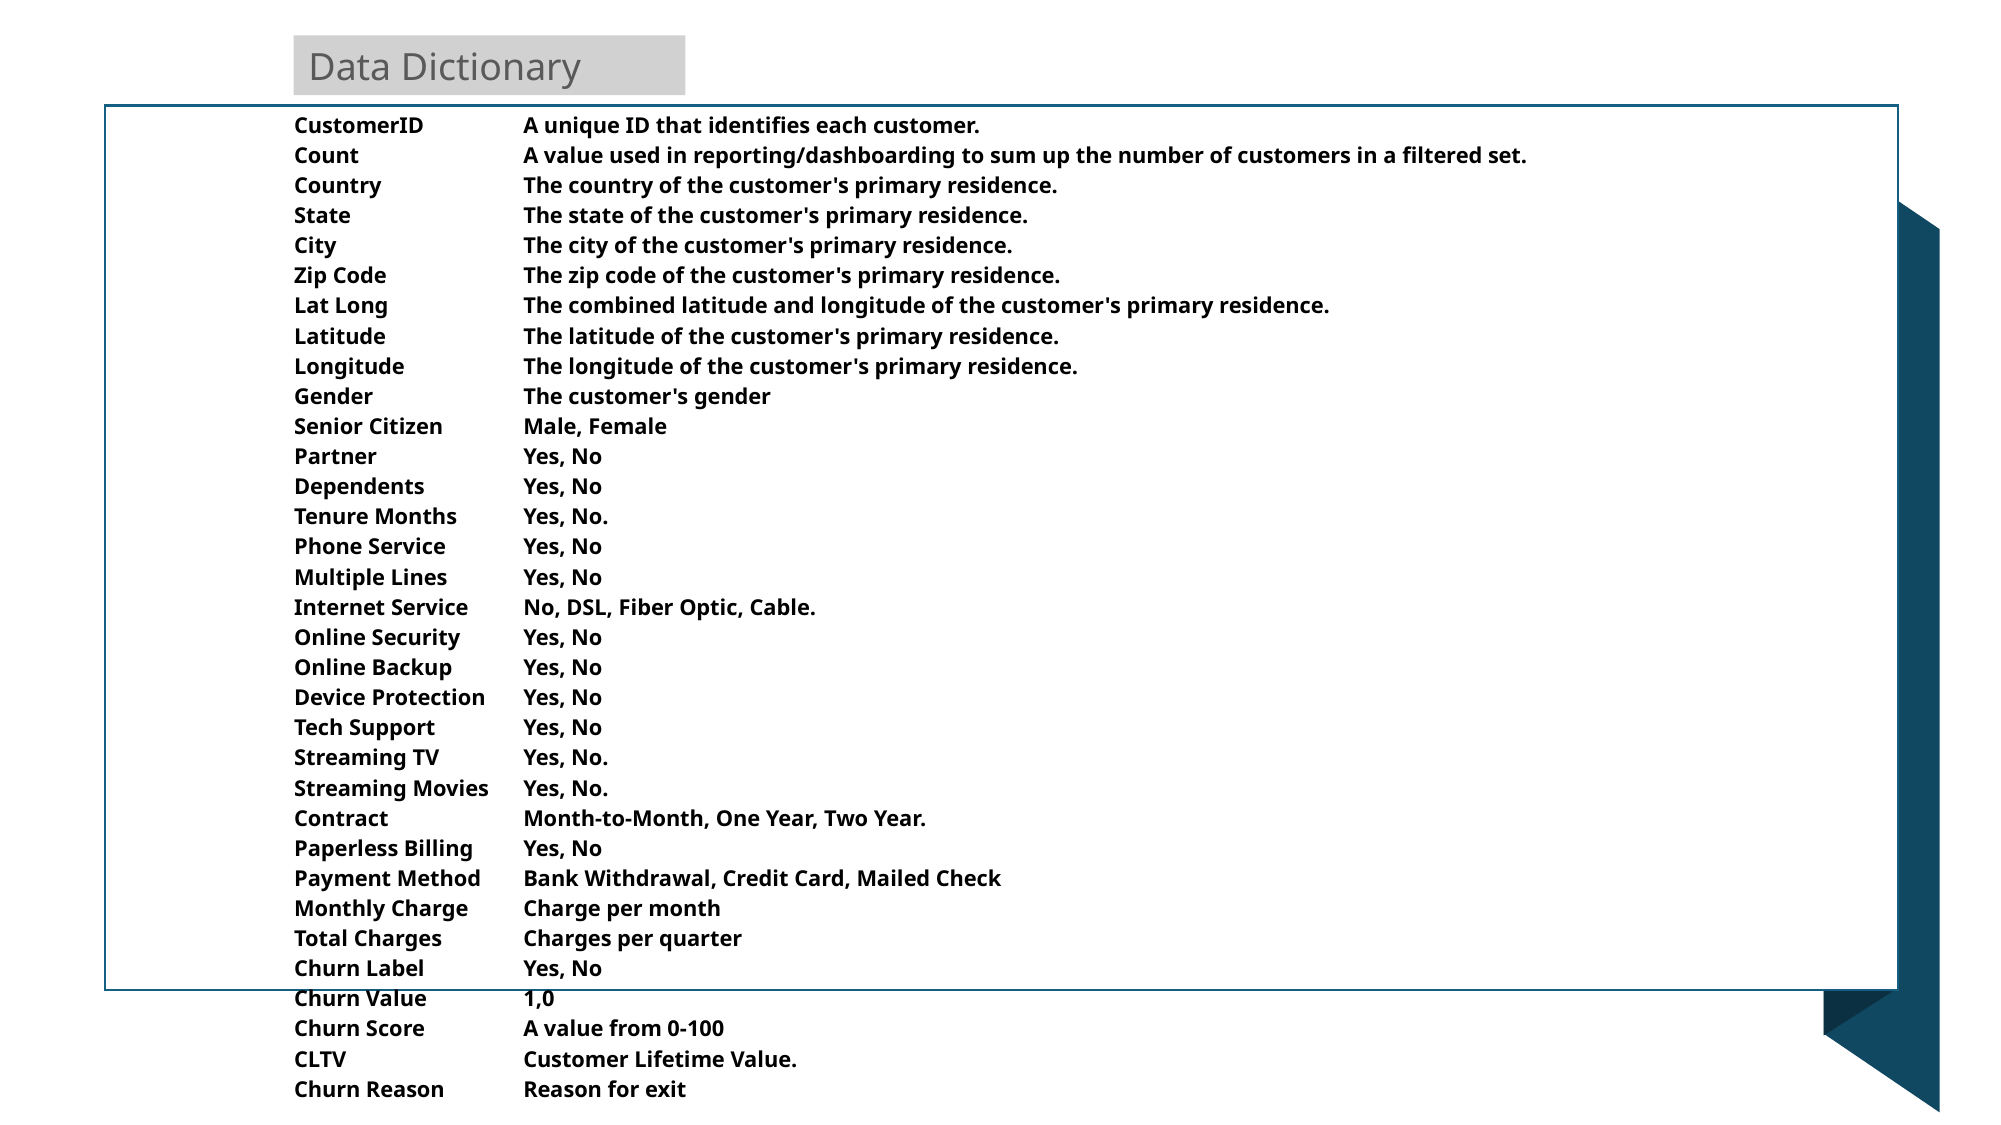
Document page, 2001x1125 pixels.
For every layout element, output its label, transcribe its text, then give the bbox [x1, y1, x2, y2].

table_cell Yes, No [517, 621, 1531, 652]
table_cell Tenure Months [294, 501, 517, 531]
table_cell The customer's gender [517, 381, 1531, 411]
table_cell State [294, 200, 517, 230]
table_cell Churn Value [294, 983, 517, 1013]
table_cell Yes, No [517, 561, 1531, 591]
text_box [1825, 201, 1940, 1113]
table_cell Senior Citizen [294, 411, 517, 441]
table_cell 1,0 [517, 983, 1531, 1013]
table_cell City [294, 230, 517, 260]
table_cell Paperless Billing [294, 832, 517, 862]
table_cell Latitude [294, 320, 517, 350]
table_cell Partner [294, 441, 517, 471]
table_cell Monthly Charge [294, 893, 517, 923]
table_cell Charges per quarter [517, 923, 1531, 953]
table_cell Yes, No [517, 953, 1531, 983]
table_cell Longitude [294, 350, 517, 381]
table_cell Online Backup [294, 652, 517, 682]
table_cell Zip Code [294, 260, 517, 290]
table_cell Churn Label [294, 953, 517, 983]
table_cell Churn Score [294, 1013, 517, 1043]
table_cell Total Charges [294, 923, 517, 953]
table_cell A value from 0-100 [517, 1013, 1531, 1043]
table_cell Gender [294, 381, 517, 411]
text_box [104, 105, 1899, 990]
table_cell No, DSL, Fiber Optic, Cable. [517, 591, 1531, 621]
table_cell Yes, No. [517, 742, 1531, 772]
text_box Data Dictionary [293, 34, 686, 96]
table_cell Phone Service [294, 531, 517, 561]
table_cell The latitude of the customer's primary residence. [517, 320, 1531, 350]
table_cell Churn Reason [294, 1073, 517, 1103]
table_cell Device Protection [294, 682, 517, 712]
table_cell The country of the customer's primary residence. [517, 170, 1531, 200]
table_cell Yes, No [517, 712, 1531, 742]
text_box [1823, 990, 1893, 1036]
table_cell Yes, No [517, 832, 1531, 862]
table_cell Yes, No [517, 471, 1531, 501]
table_cell Contract [294, 802, 517, 832]
table_cell Month-to-Month, One Year, Two Year. [517, 802, 1531, 832]
table_cell Yes, No. [517, 772, 1531, 802]
table_cell Dependents [294, 471, 517, 501]
table_cell Count [294, 140, 517, 170]
table_cell Yes, No [517, 652, 1531, 682]
table_cell The state of the customer's primary residence. [517, 200, 1531, 230]
table_cell Bank Withdrawal, Credit Card, Mailed Check [517, 862, 1531, 893]
table_cell Streaming TV [294, 742, 517, 772]
table_cell Internet Service [294, 591, 517, 621]
table_cell Online Security [294, 621, 517, 652]
table_cell Yes, No [517, 682, 1531, 712]
table_cell A value used in reporting/dashboarding to sum up the number of customers in a filtered set. [517, 140, 1531, 170]
table_cell CLTV [294, 1043, 517, 1073]
table_cell Customer Lifetime Value. [517, 1043, 1531, 1073]
table_cell Charge per month [517, 893, 1531, 923]
table_cell The city of the customer's primary residence. [517, 230, 1531, 260]
table_header CustomerID [294, 109, 517, 140]
table_cell Male, Female [517, 411, 1531, 441]
table_cell The combined latitude and longitude of the customer's primary residence. [517, 290, 1531, 320]
table_header A unique ID that identifies each customer. [517, 109, 1531, 140]
table_cell Reason for exit [517, 1073, 1531, 1103]
table_cell Lat Long [294, 290, 517, 320]
table_cell Yes, No [517, 441, 1531, 471]
table_cell Tech Support [294, 712, 517, 742]
table_cell Streaming Movies [294, 772, 517, 802]
table_cell The zip code of the customer's primary residence. [517, 260, 1531, 290]
table_cell Country [294, 170, 517, 200]
table_cell Multiple Lines [294, 561, 517, 591]
table_cell Payment Method [294, 862, 517, 893]
table_cell The longitude of the customer's primary residence. [517, 350, 1531, 381]
table_cell Yes, No [517, 531, 1531, 561]
table_cell Yes, No. [517, 501, 1531, 531]
